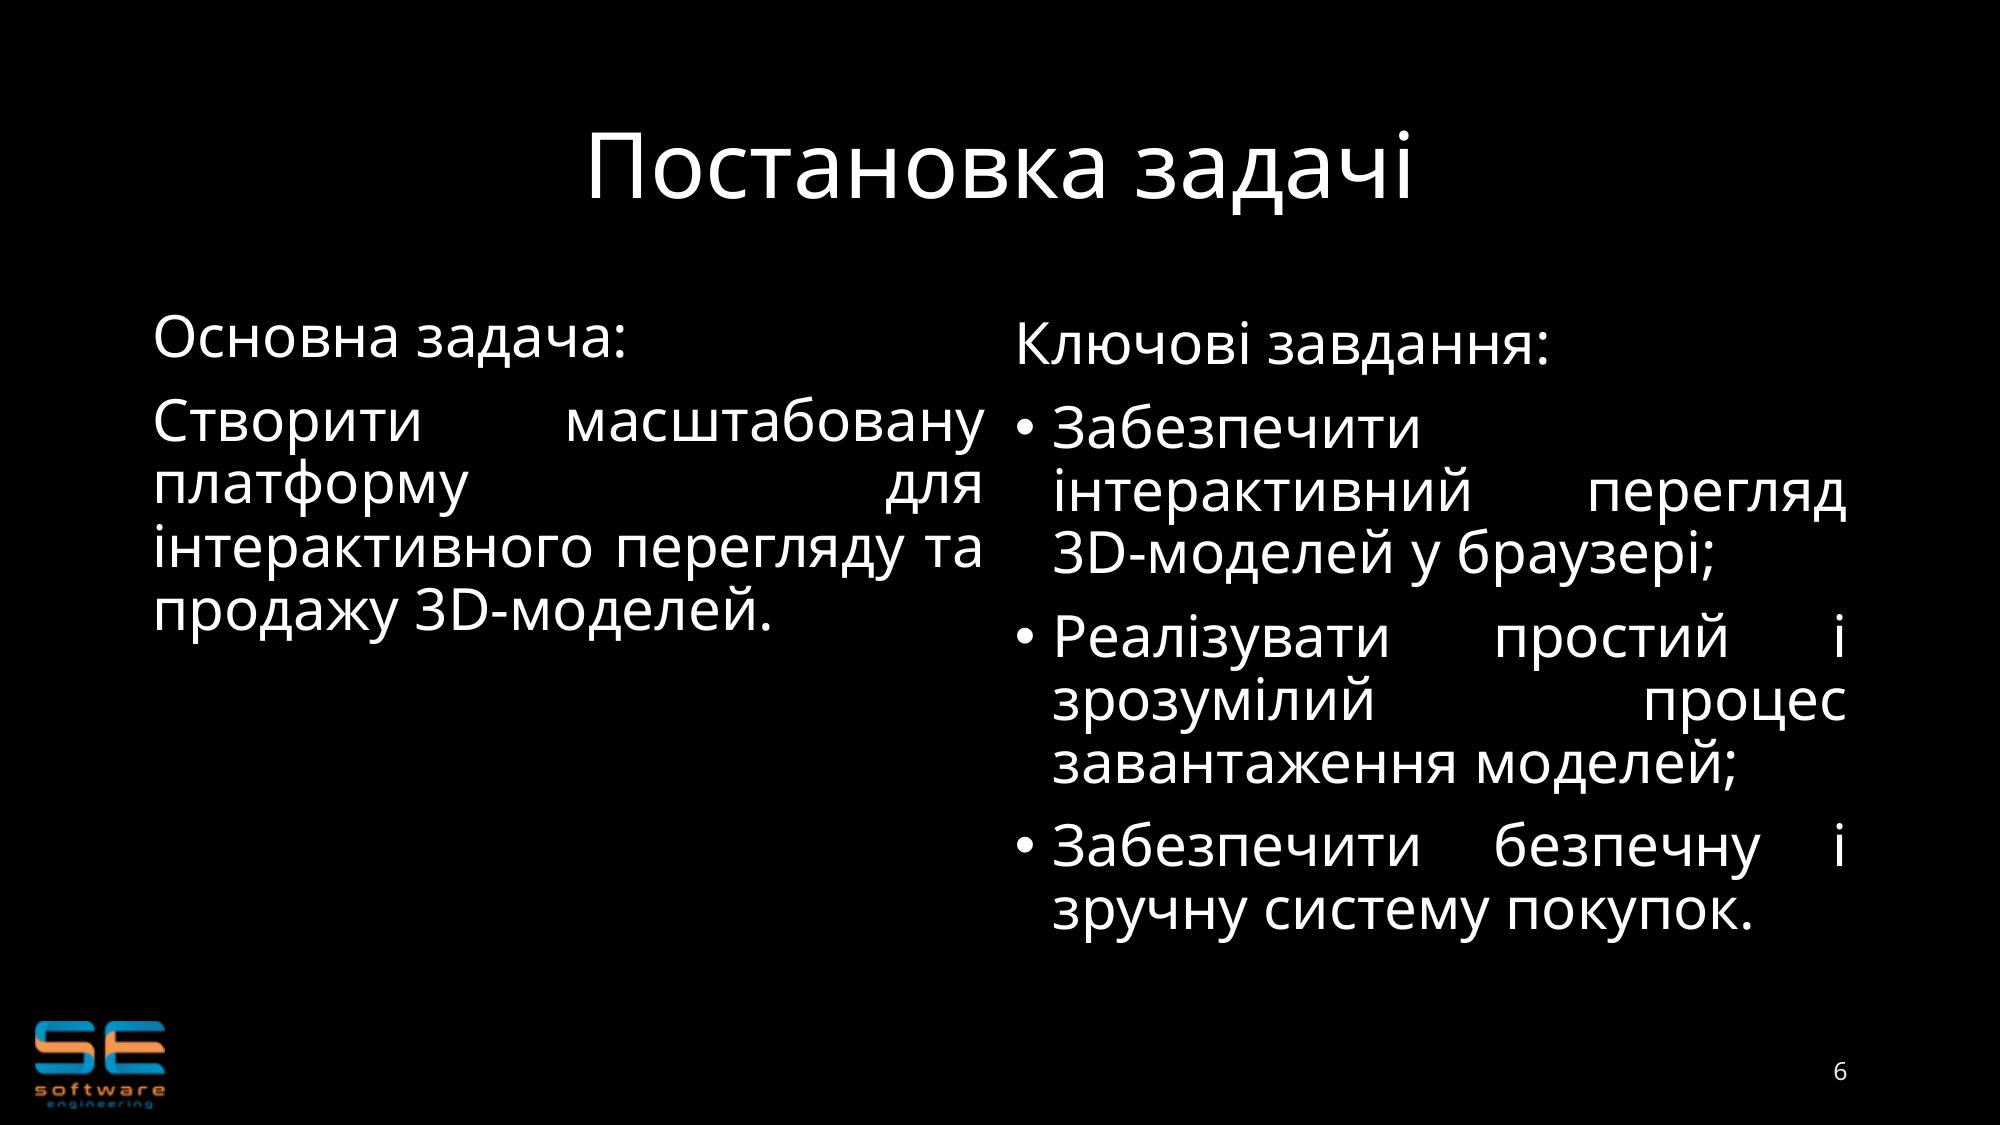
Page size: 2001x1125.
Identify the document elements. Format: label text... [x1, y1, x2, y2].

picture [35, 1021, 165, 1109]
slide_number 6 [1412, 1042, 1863, 1103]
text_box Ключові завдання: Забезпечити інтерактивний перегляд 3D-моделей у браузері; Реалізувати простий і зрозумілий процес завантаження моделей; Забезпечити безпечну і зручну систему покупок. [999, 306, 1863, 1021]
title Постановка задачі [137, 59, 1863, 278]
list Основна задача: Створити масштабовану платформу для інтерактивного перегляду та продажу 3D-моделей. [137, 299, 1000, 1014]
